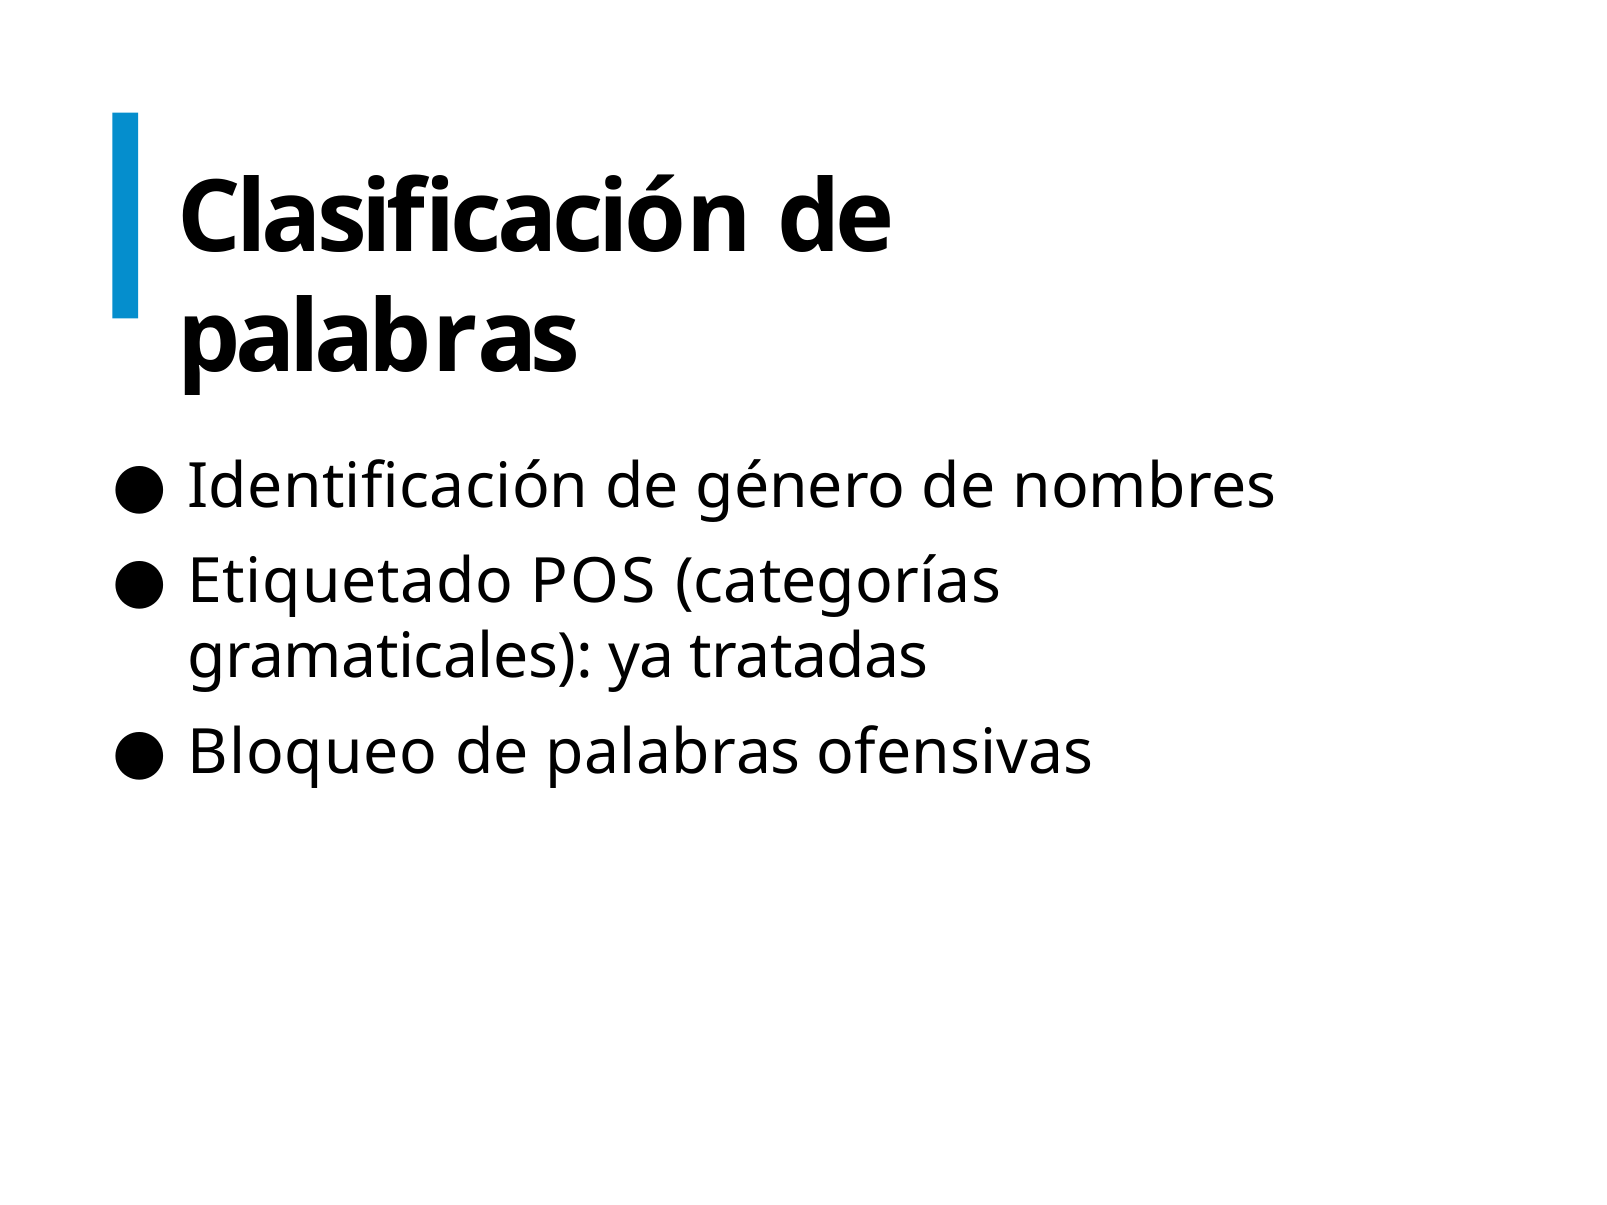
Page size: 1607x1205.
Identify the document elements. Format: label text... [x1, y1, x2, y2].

text_box Identiﬁcación de género de nombres Etiquetado POS (categorías gramaticales): ya tratadas Bloqueo de palabras ofensivas [110, 422, 1591, 786]
title Clasiﬁcación de palabras [175, 149, 1275, 392]
